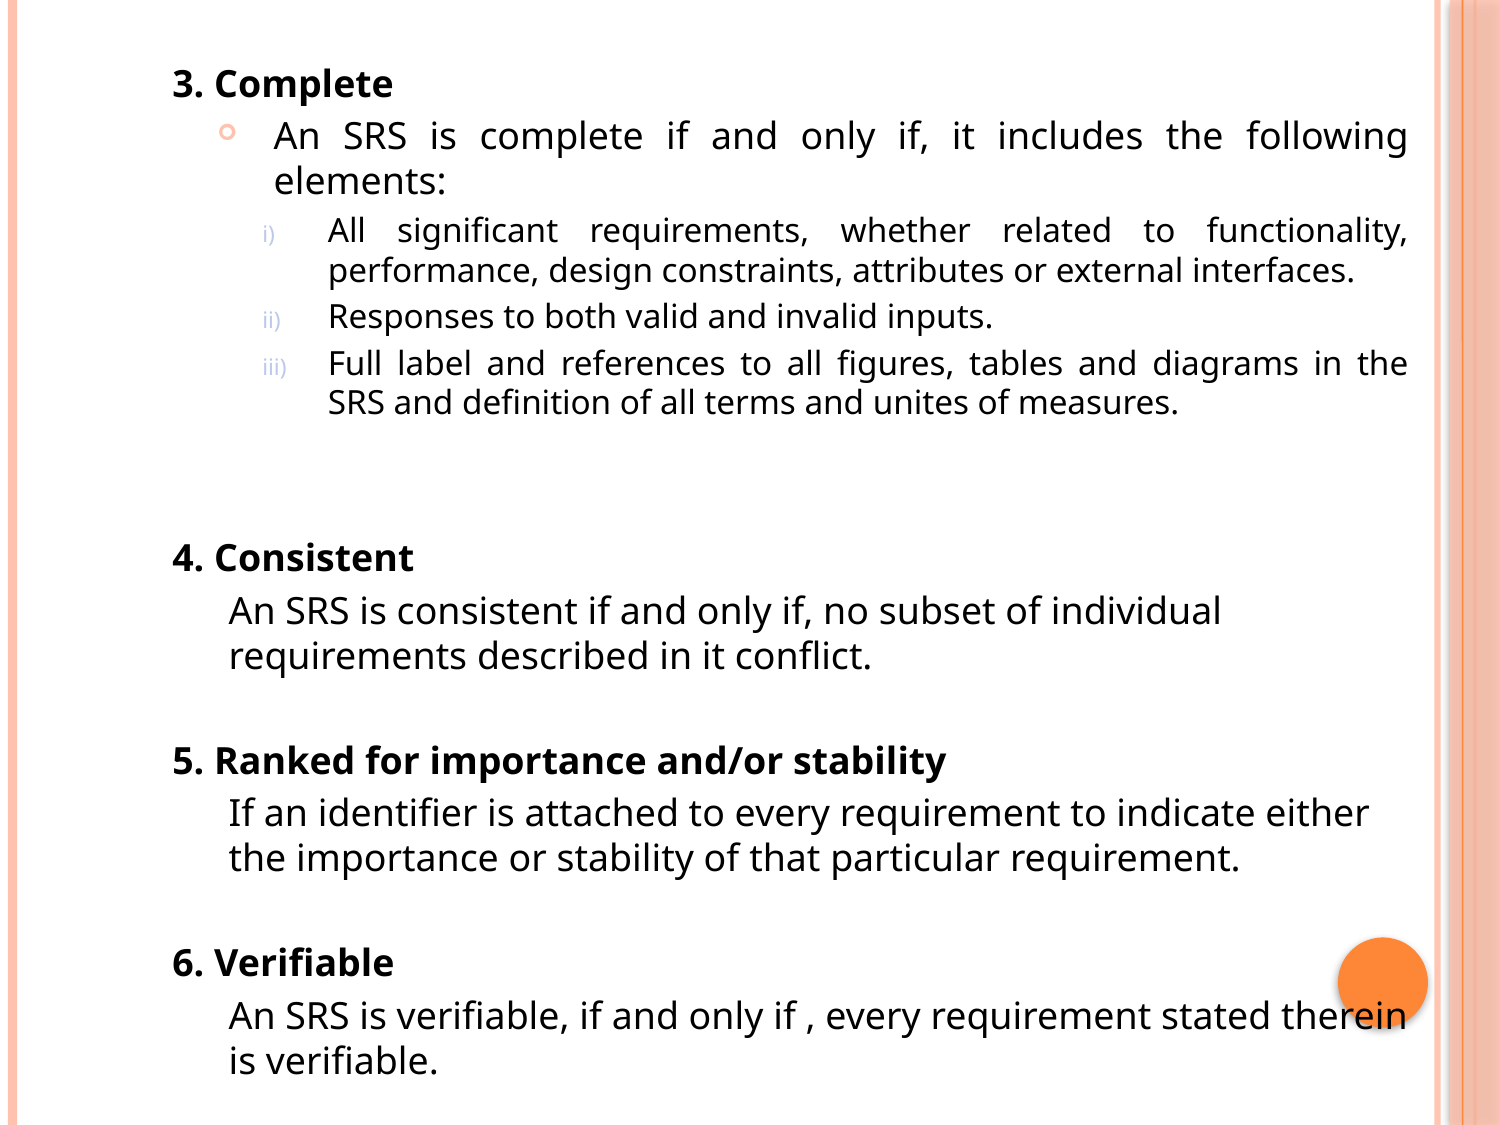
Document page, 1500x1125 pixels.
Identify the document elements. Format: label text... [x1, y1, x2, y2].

list 3. Complete An SRS is complete if and only if, it includes the following elements: All significant requirements, whether related to functionality, performance, design constraints, attributes or external interfaces. Responses to both valid and invalid inputs. Full label and references to all figures, tables and diagrams in the SRS and definition of all terms and unites of measures. 4. Consistent An SRS is consistent if and only if, no subset of individual requirements described in it conflict. 5. Ranked for importance and/or stability If an identifier is attached to every requirement to indicate either the importance or stability of that particular requirement. 6. Verifiable An SRS is verifiable, if and only if , every requirement stated therein is verifiable. [37, 0, 1425, 1125]
